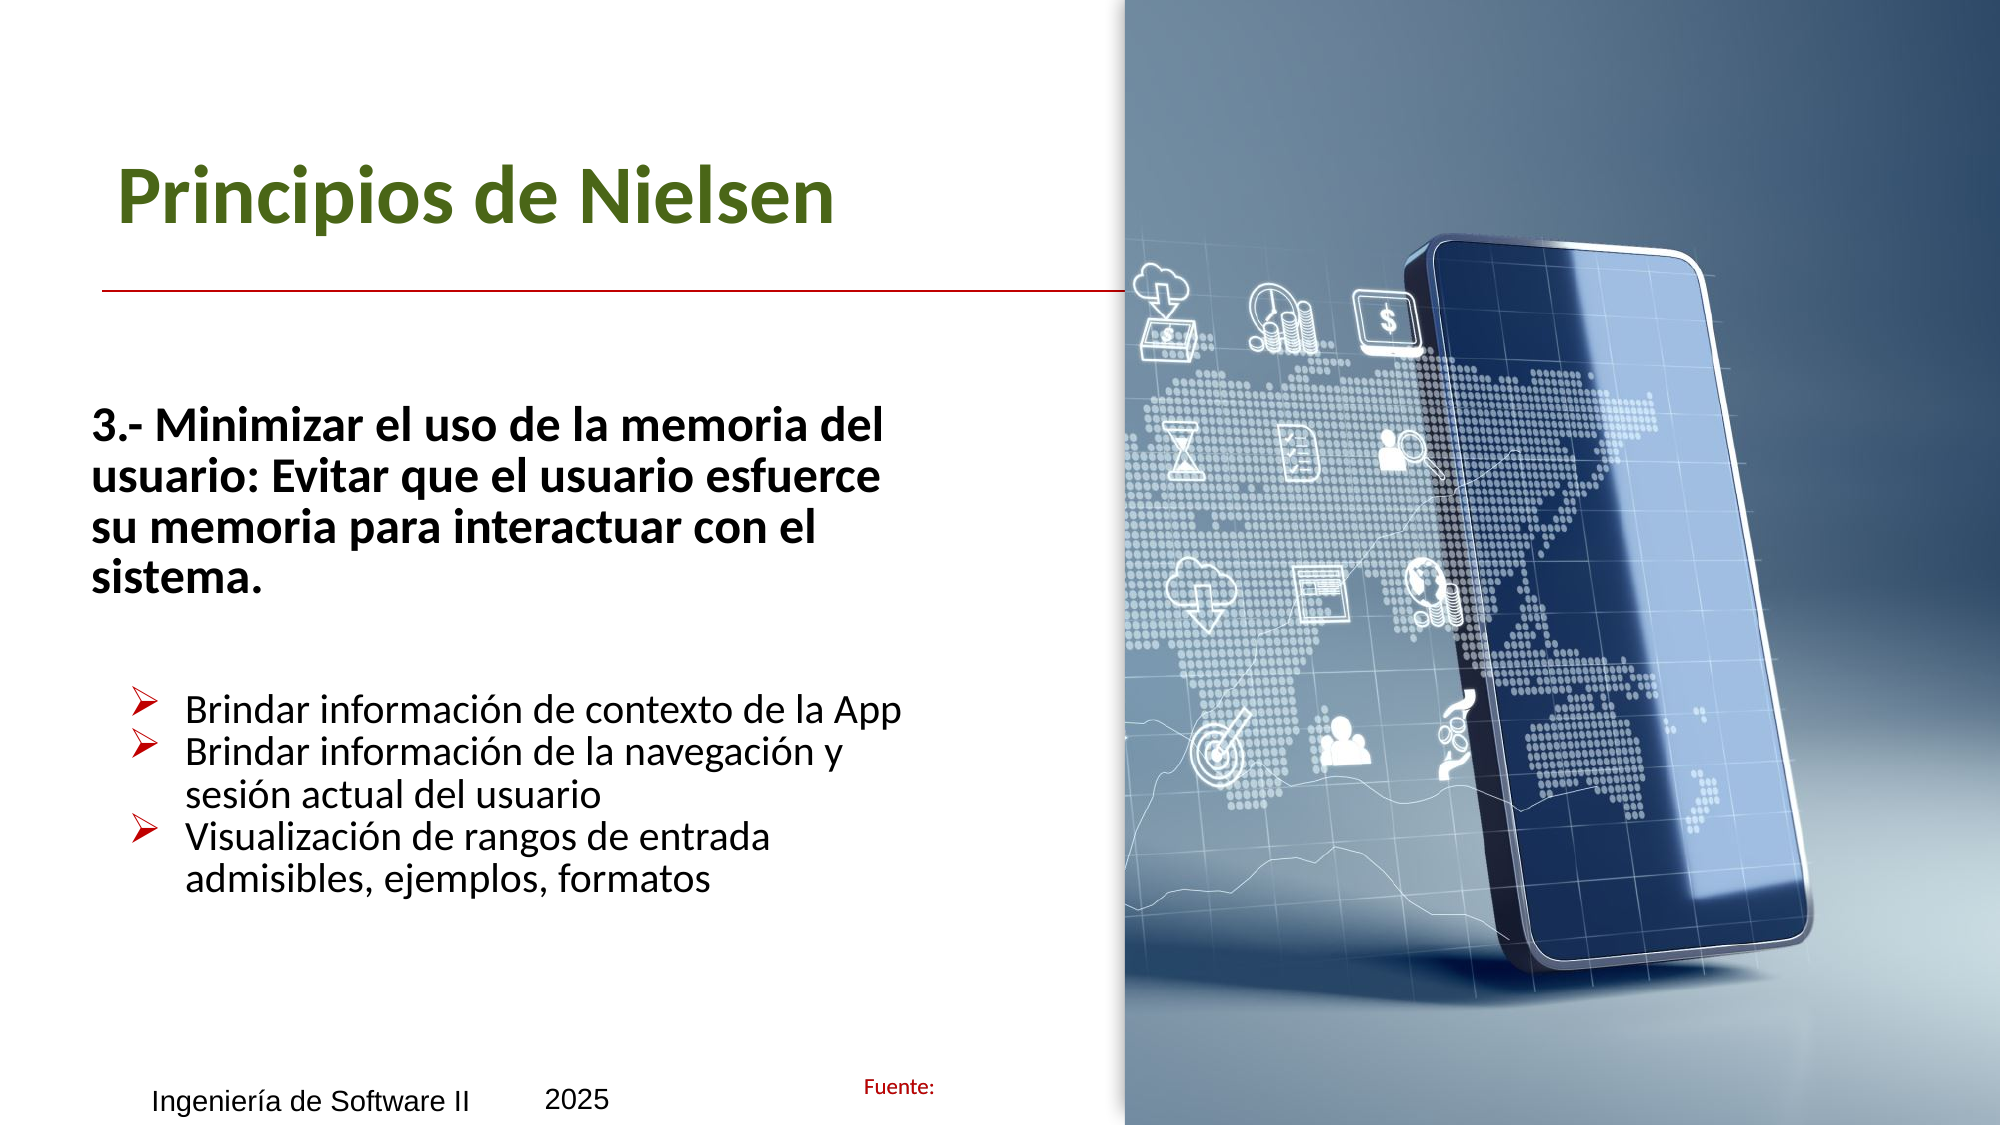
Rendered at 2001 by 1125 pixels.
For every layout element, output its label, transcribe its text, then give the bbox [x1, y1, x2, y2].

picture [1124, 0, 2000, 1125]
list 3.- Minimizar el uso de la memoria del usuario: Evitar que el usuario esfuerce su memoria para interactuar con el sistema. Brindar información de contexto de la App Brindar información de la navegación y sesión actual del usuario Visualización de rangos de entrada admisibles, ejemplos, formatos [76, 360, 935, 984]
title Principios de Nielsen [102, 105, 1110, 291]
